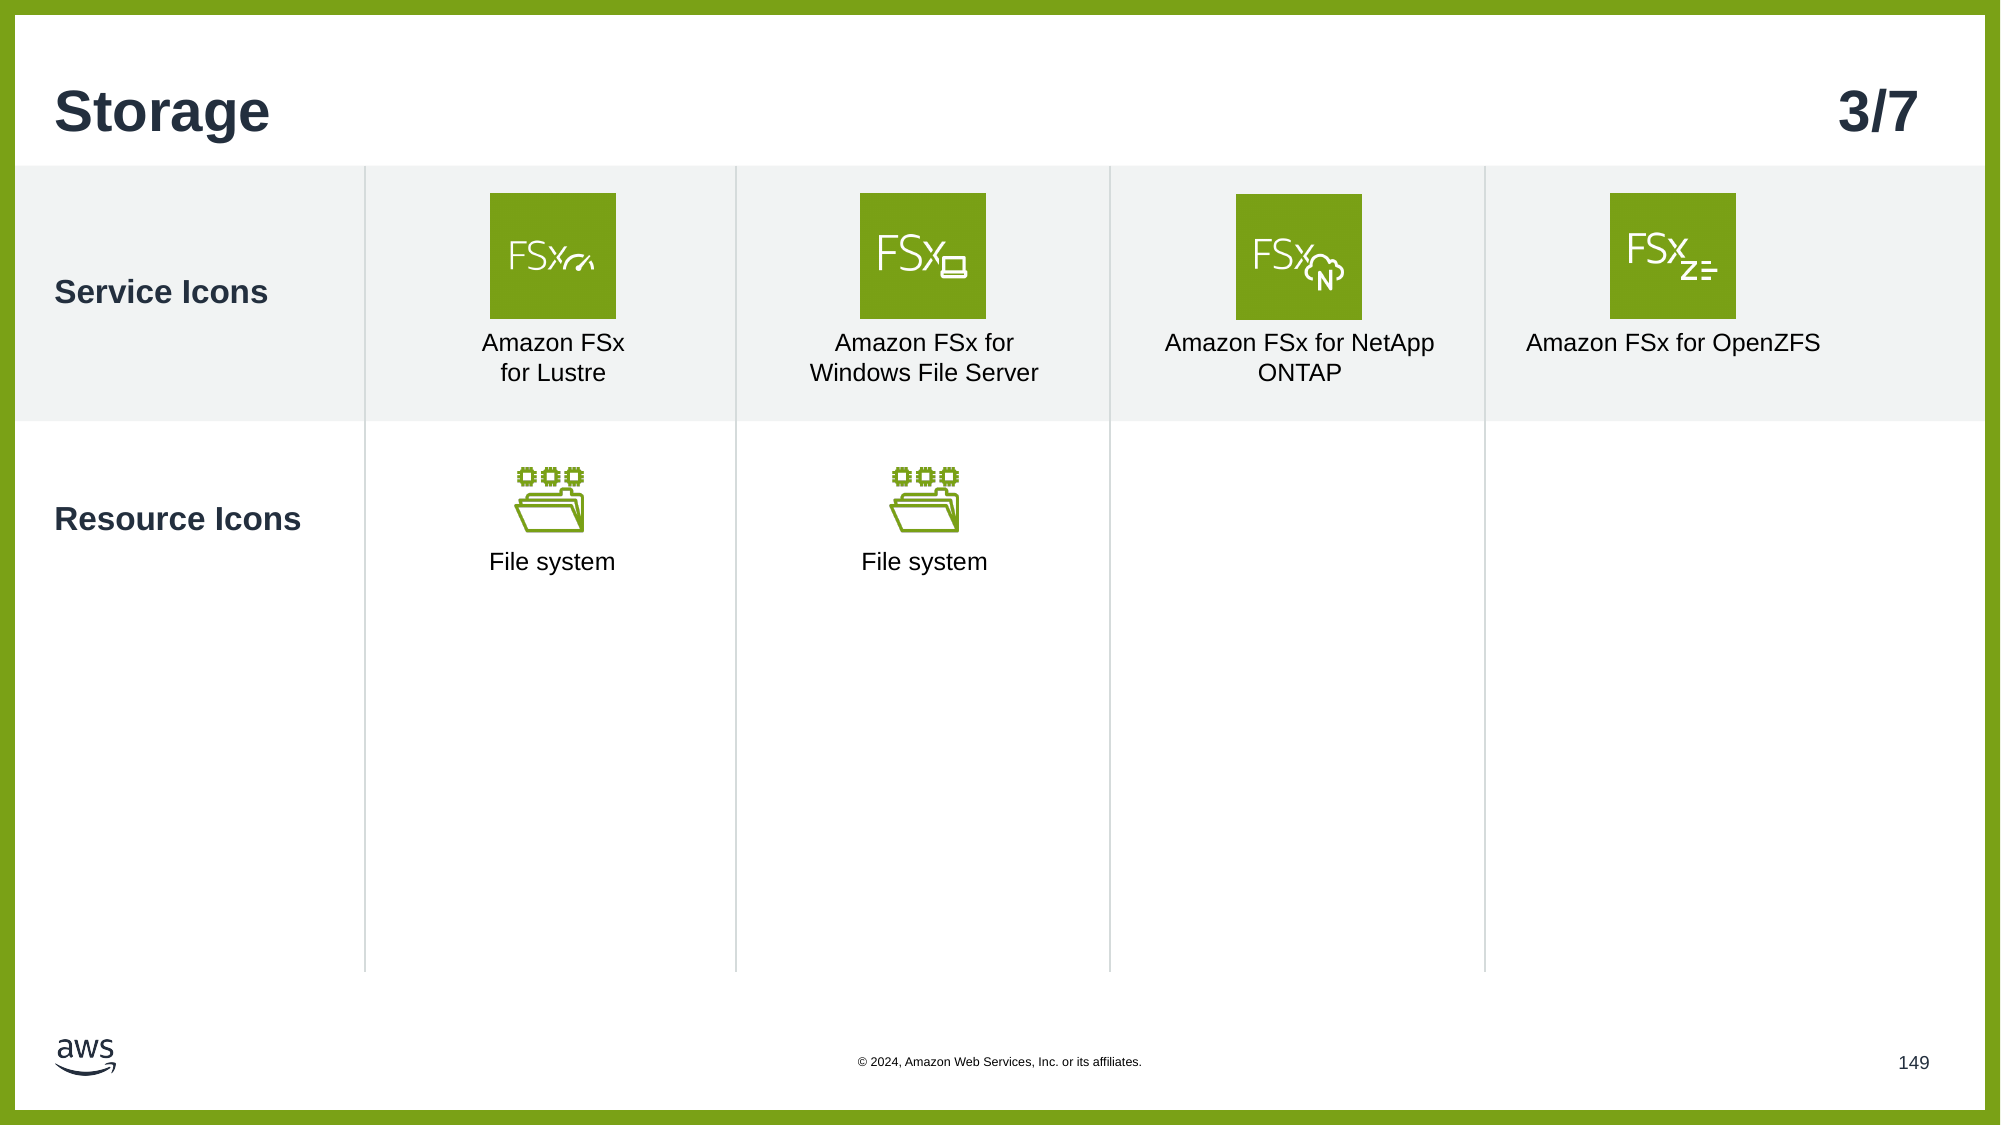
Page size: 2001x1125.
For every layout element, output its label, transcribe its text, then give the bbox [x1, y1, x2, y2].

text_box File system [458, 537, 647, 583]
picture [1610, 193, 1736, 319]
picture [886, 462, 962, 538]
picture [511, 462, 587, 538]
text_box Amazon FSx for OpenZFS [1493, 319, 1855, 364]
picture [860, 193, 986, 319]
text_box Amazon FSx for NetApp ONTAP [1113, 319, 1484, 394]
footer © 2024, Amazon Web Services, Inc. or its affiliates. [662, 1031, 1338, 1092]
slide_number 149 [1494, 1031, 1945, 1092]
text_box Amazon FSx for Lustre [365, 319, 735, 394]
title Storage 3/7 [39, 59, 1957, 166]
text_box File system [830, 537, 1019, 583]
picture [490, 193, 616, 319]
picture [55, 1039, 116, 1076]
picture [1236, 194, 1362, 320]
text_box Amazon FSx for Windows File Server [737, 319, 1109, 394]
